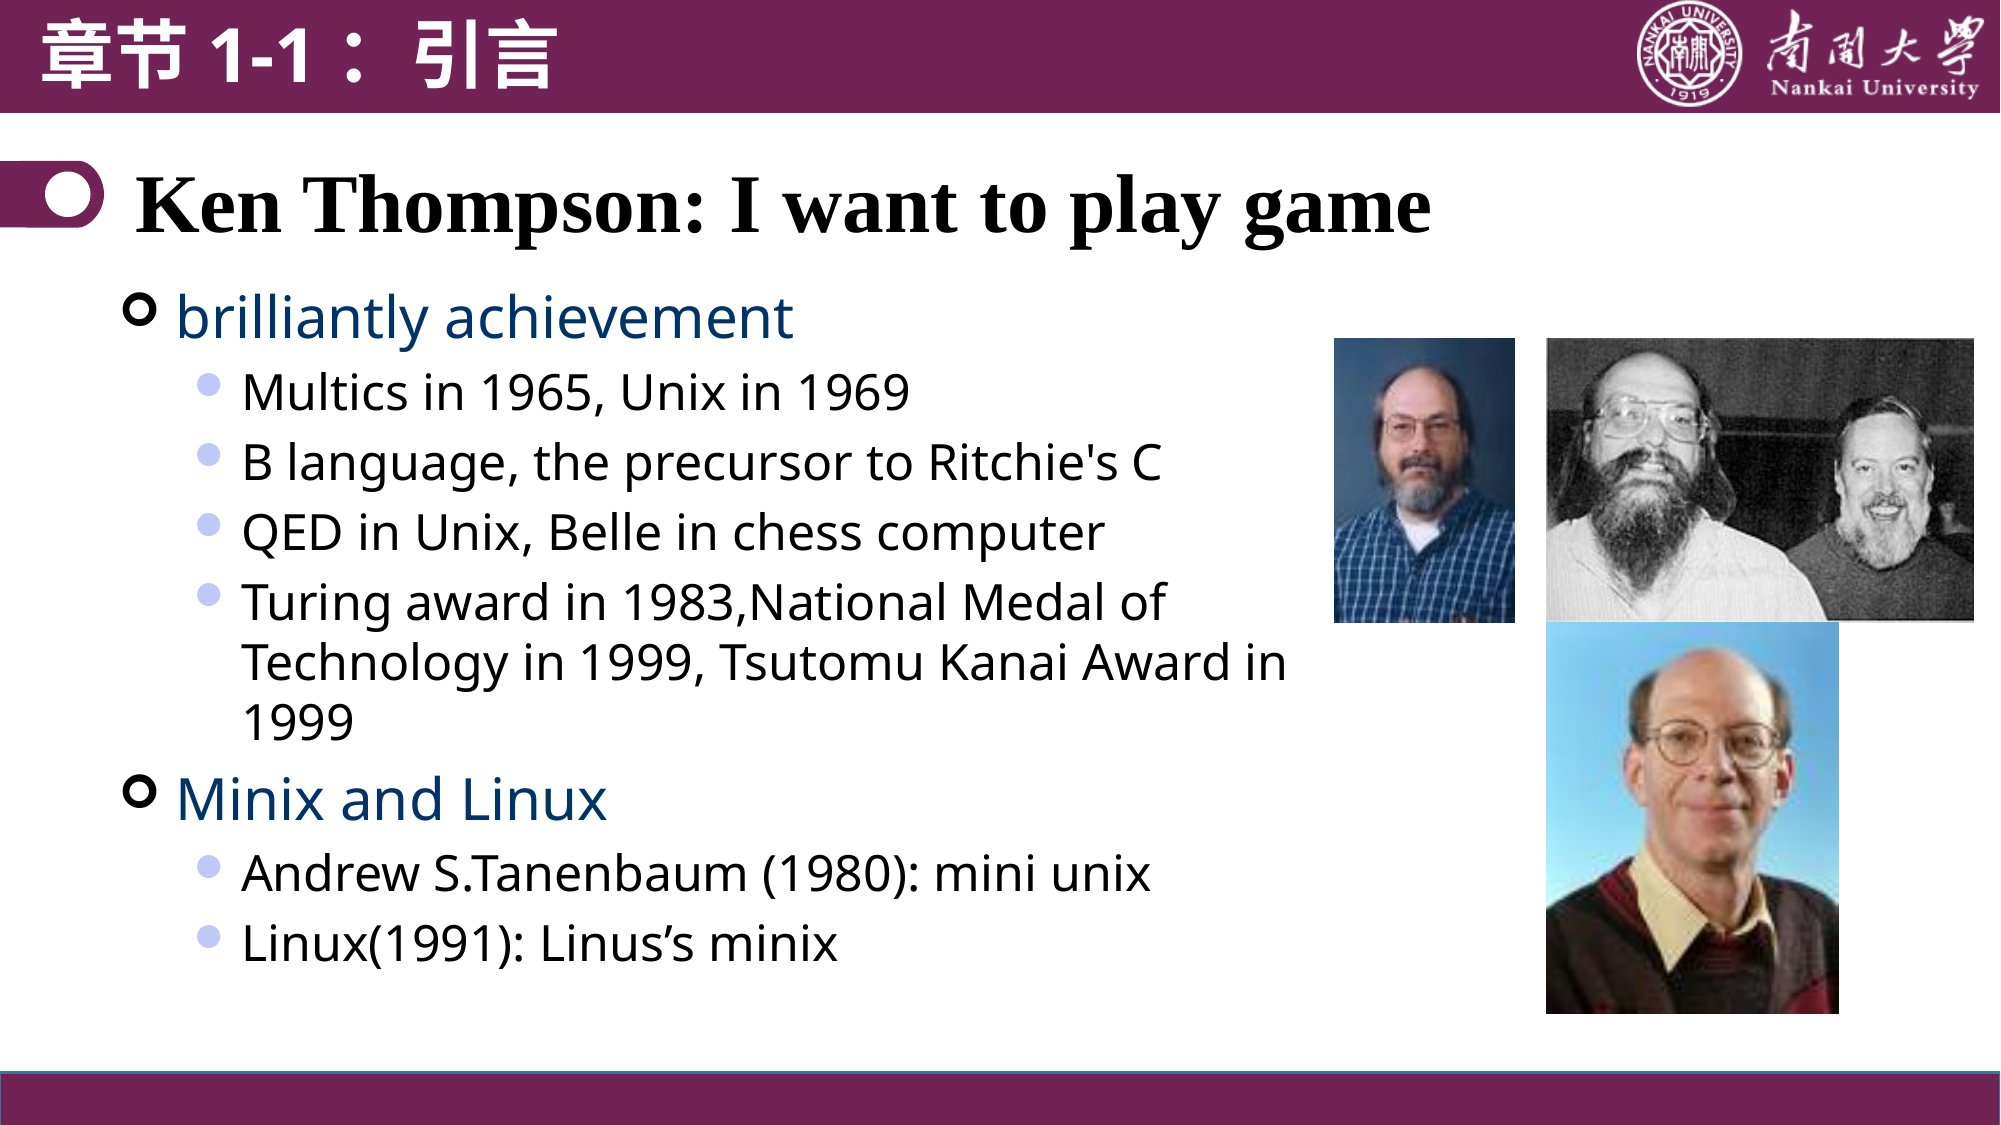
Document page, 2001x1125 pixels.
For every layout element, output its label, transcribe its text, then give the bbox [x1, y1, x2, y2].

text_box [0, 160, 104, 228]
picture [1637, 0, 2001, 110]
text_box 章节1-1：引言 [24, 0, 1025, 116]
picture [1546, 338, 1975, 1014]
picture [1334, 338, 1515, 623]
title Ken Thompson: I want to play game [120, 130, 1620, 259]
text_box brilliantly achievement Multics in 1965, Unix in 1969 B language, the precursor to Ritchie's C QED in Unix, Belle in chess computer Turing award in 1983,National Medal of Technology in 1999, Tsutomu Kanai Award in 1999 Minix and Linux Andrew S.Tanenbaum (1980): mini unix Linux(1991): Linus’s minix [104, 272, 1427, 1086]
